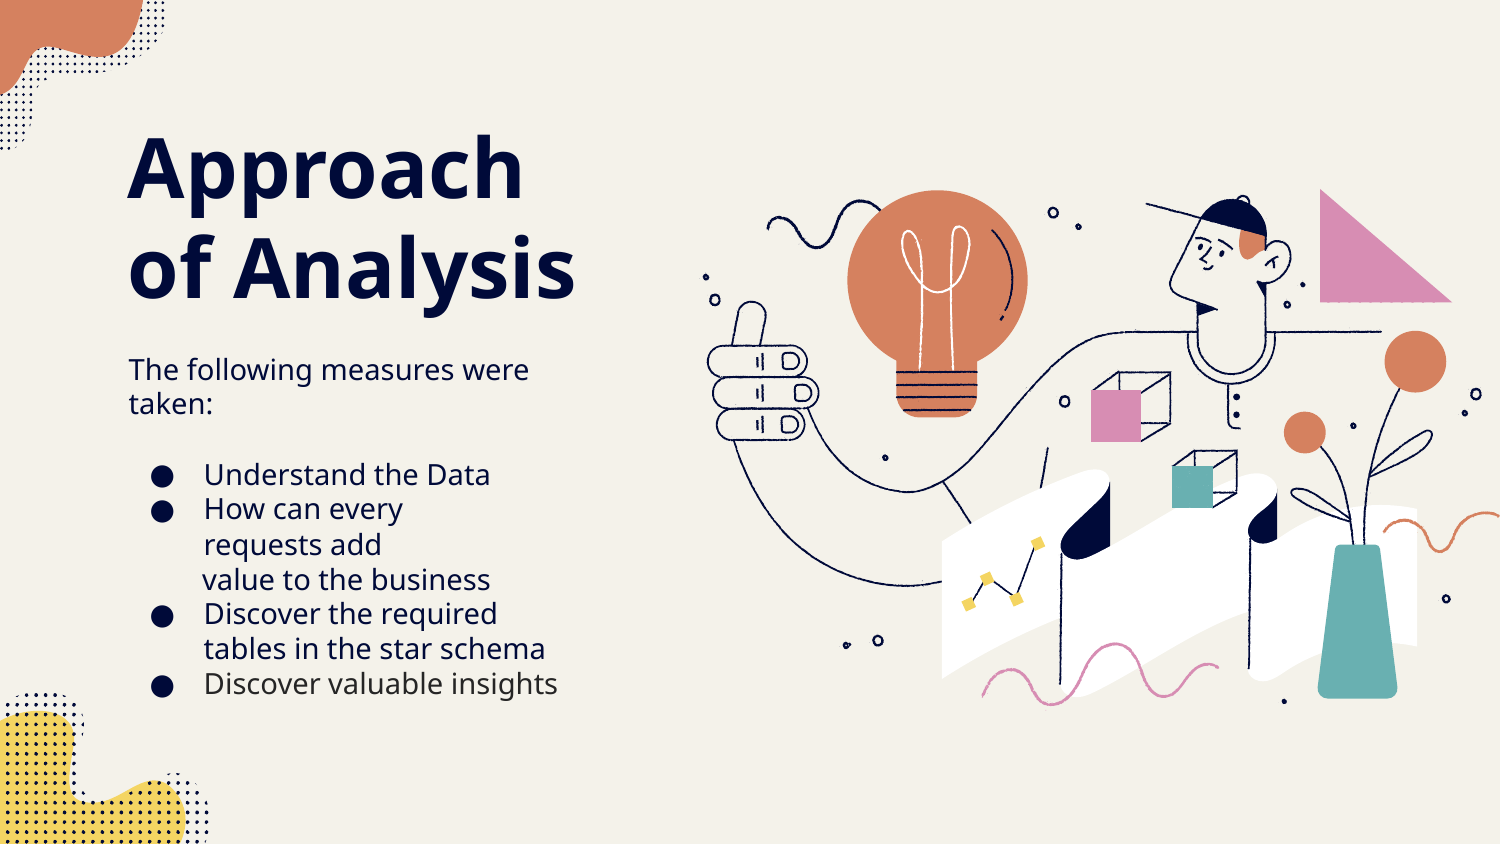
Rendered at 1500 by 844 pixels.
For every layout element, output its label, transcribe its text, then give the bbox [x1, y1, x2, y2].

title Approach of Analysis [112, 100, 596, 311]
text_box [699, 188, 1500, 711]
subtitle The following measures were taken: Understand the Data How can every requests add value to the business Discover the required tables in the star schema Discover valuable insights [113, 335, 596, 752]
